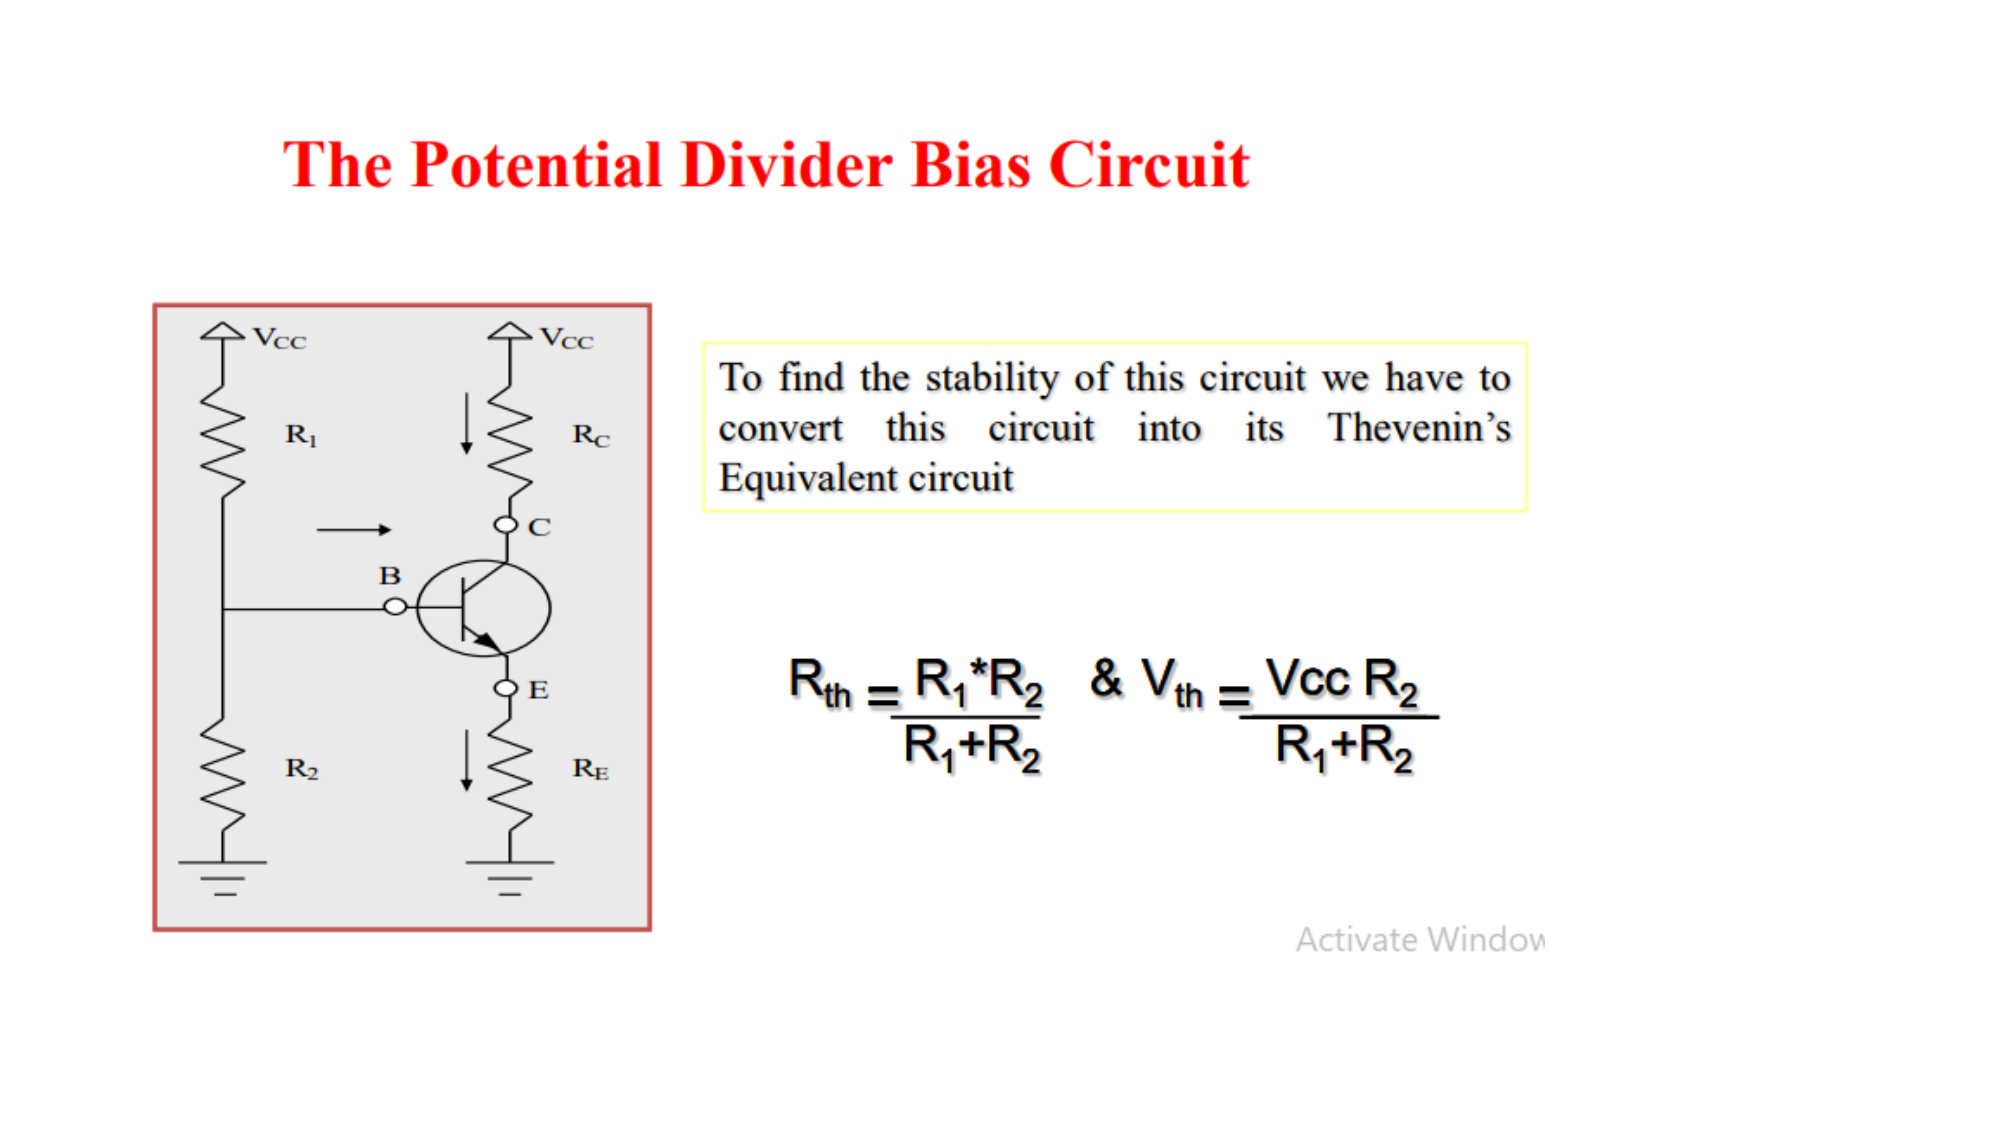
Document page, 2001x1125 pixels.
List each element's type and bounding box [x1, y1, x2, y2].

picture [137, 107, 1545, 955]
